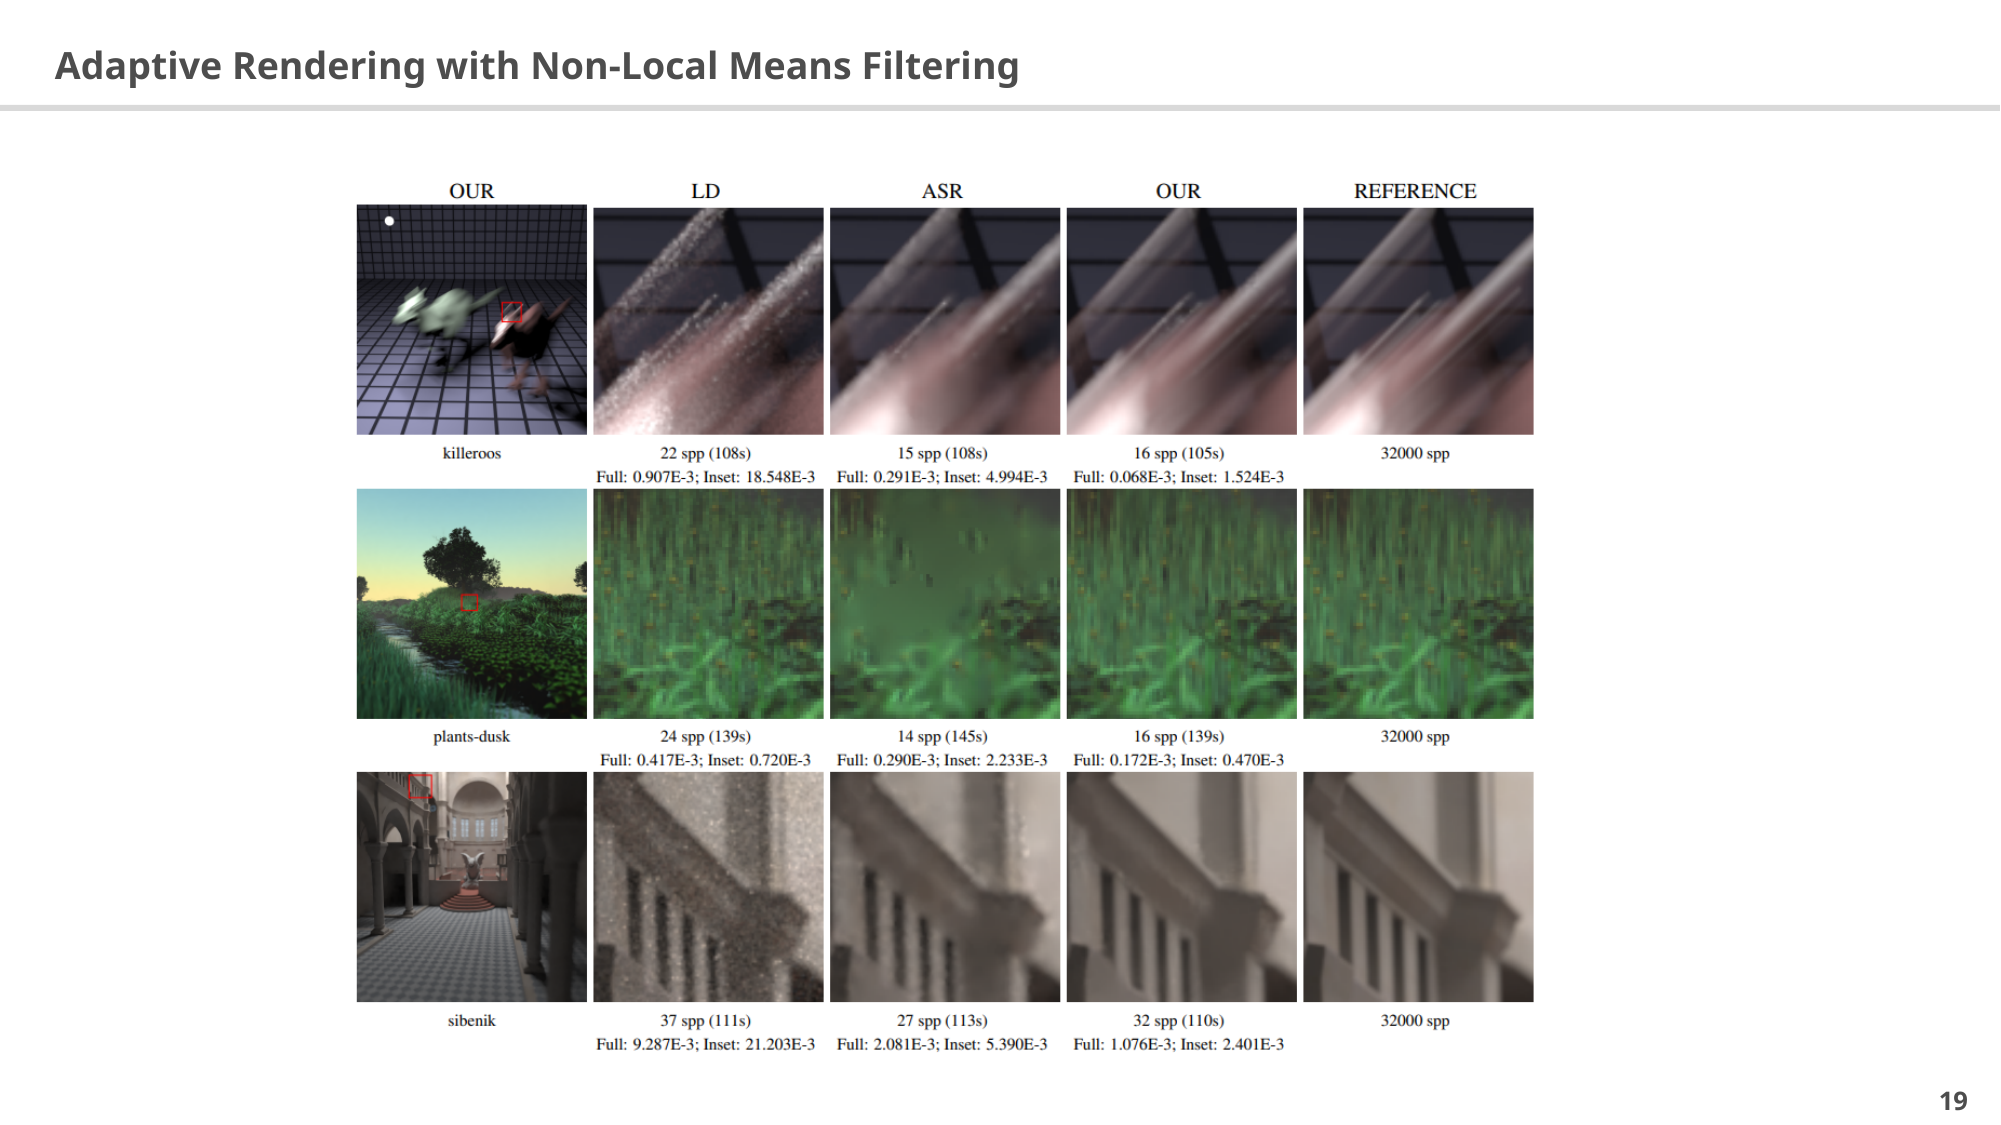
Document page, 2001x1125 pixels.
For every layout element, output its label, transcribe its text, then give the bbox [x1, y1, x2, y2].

title Adaptive Rendering with Non-Local Means Filtering [55, 25, 1945, 90]
slide_number 18 [1501, 1081, 1969, 1124]
picture [331, 170, 1552, 1055]
